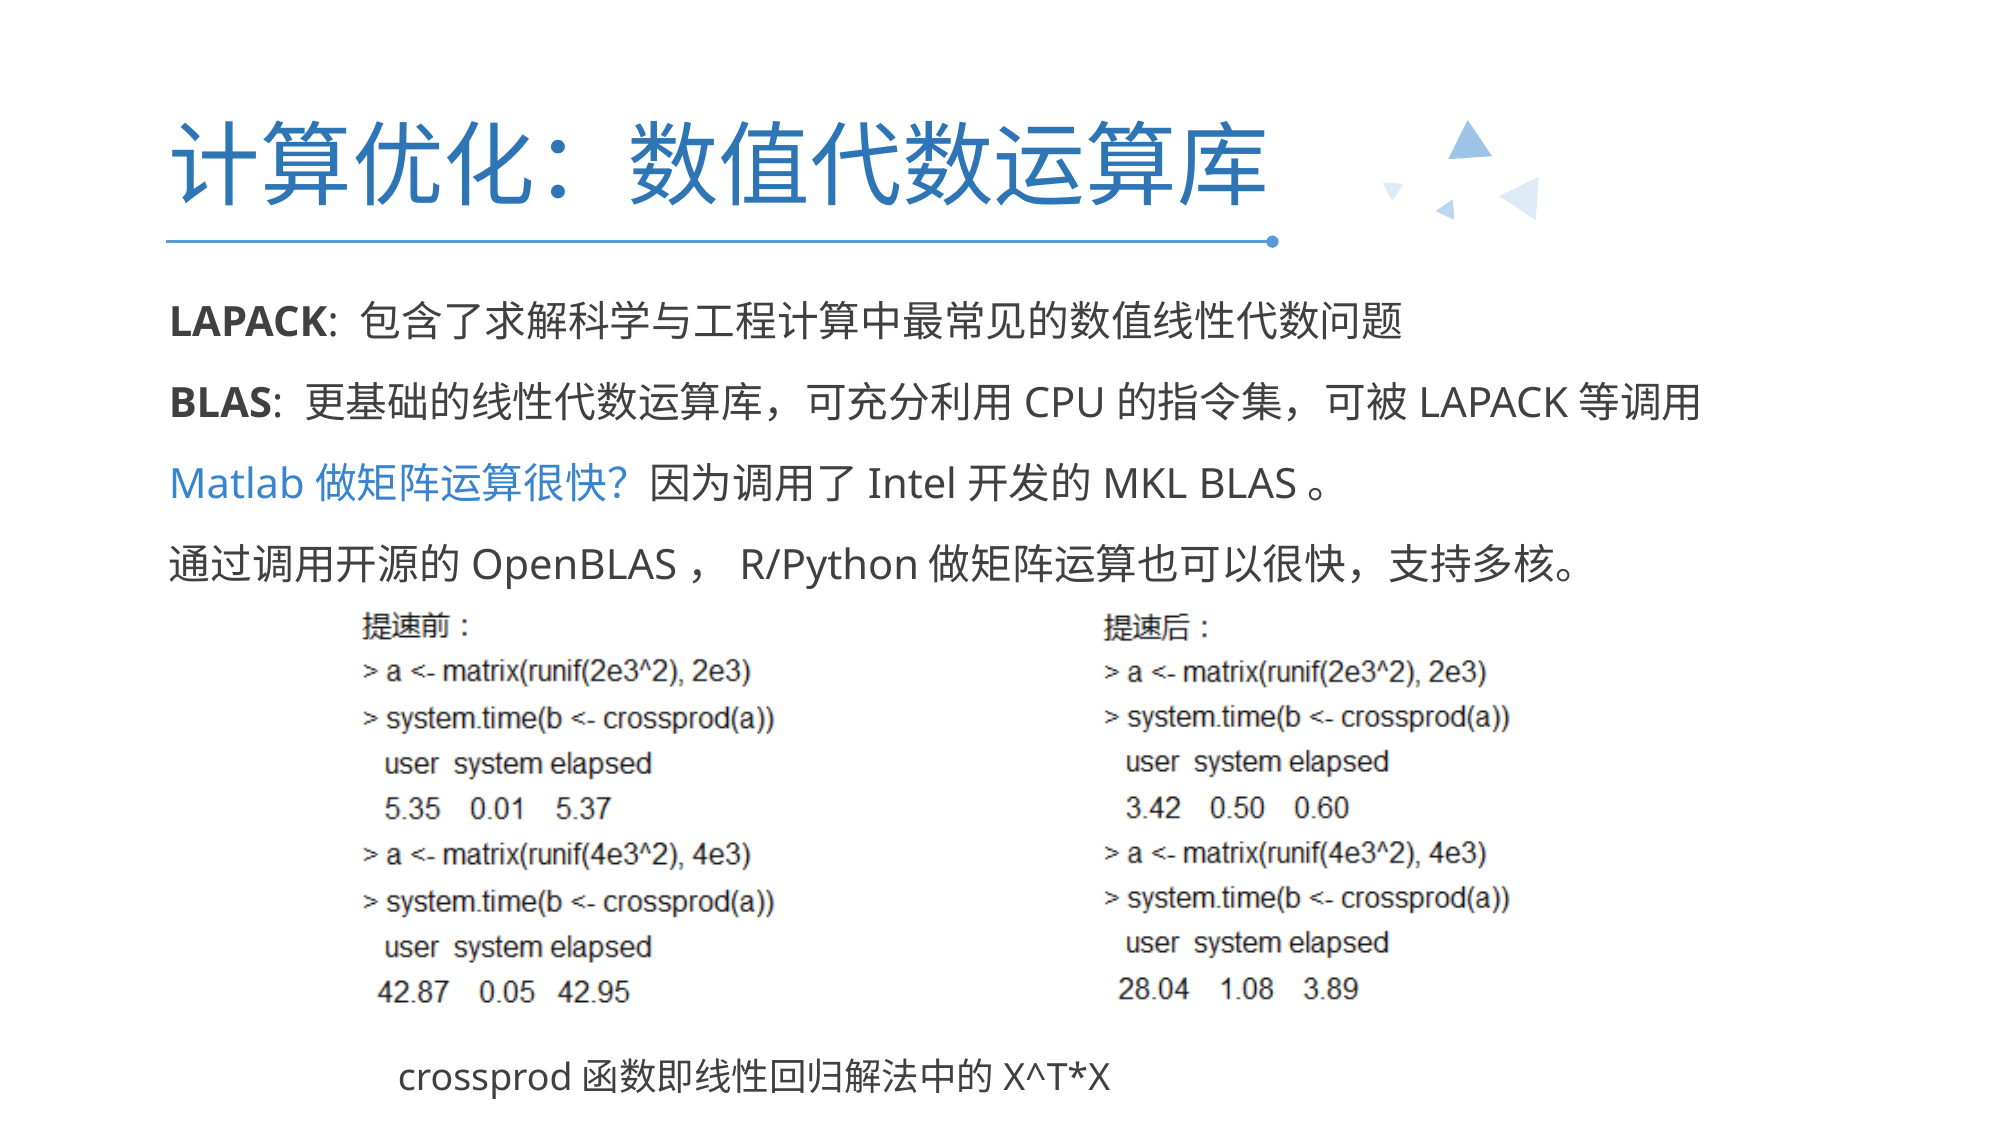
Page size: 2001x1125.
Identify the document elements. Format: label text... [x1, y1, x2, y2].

text_box crossprod函数即线性回归解法中的X^T*X [373, 1045, 1126, 1106]
list LAPACK: 包含了求解科学与工程计算中最常见的数值线性代数问题 BLAS: 更基础的线性代数运算库，可充分利用CPU的指令集，可被LAPACK等调用 Matlab做矩阵运算很快？因为调用了Intel开发的MKL BLAS。 通过调用开源的OpenBLAS，R/Python做矩阵运算也可以很快，支持多核。 [153, 277, 1879, 881]
title 计算优化：数值代数运算库 [153, 59, 1879, 277]
picture [1099, 607, 1533, 1021]
picture [352, 607, 798, 1021]
